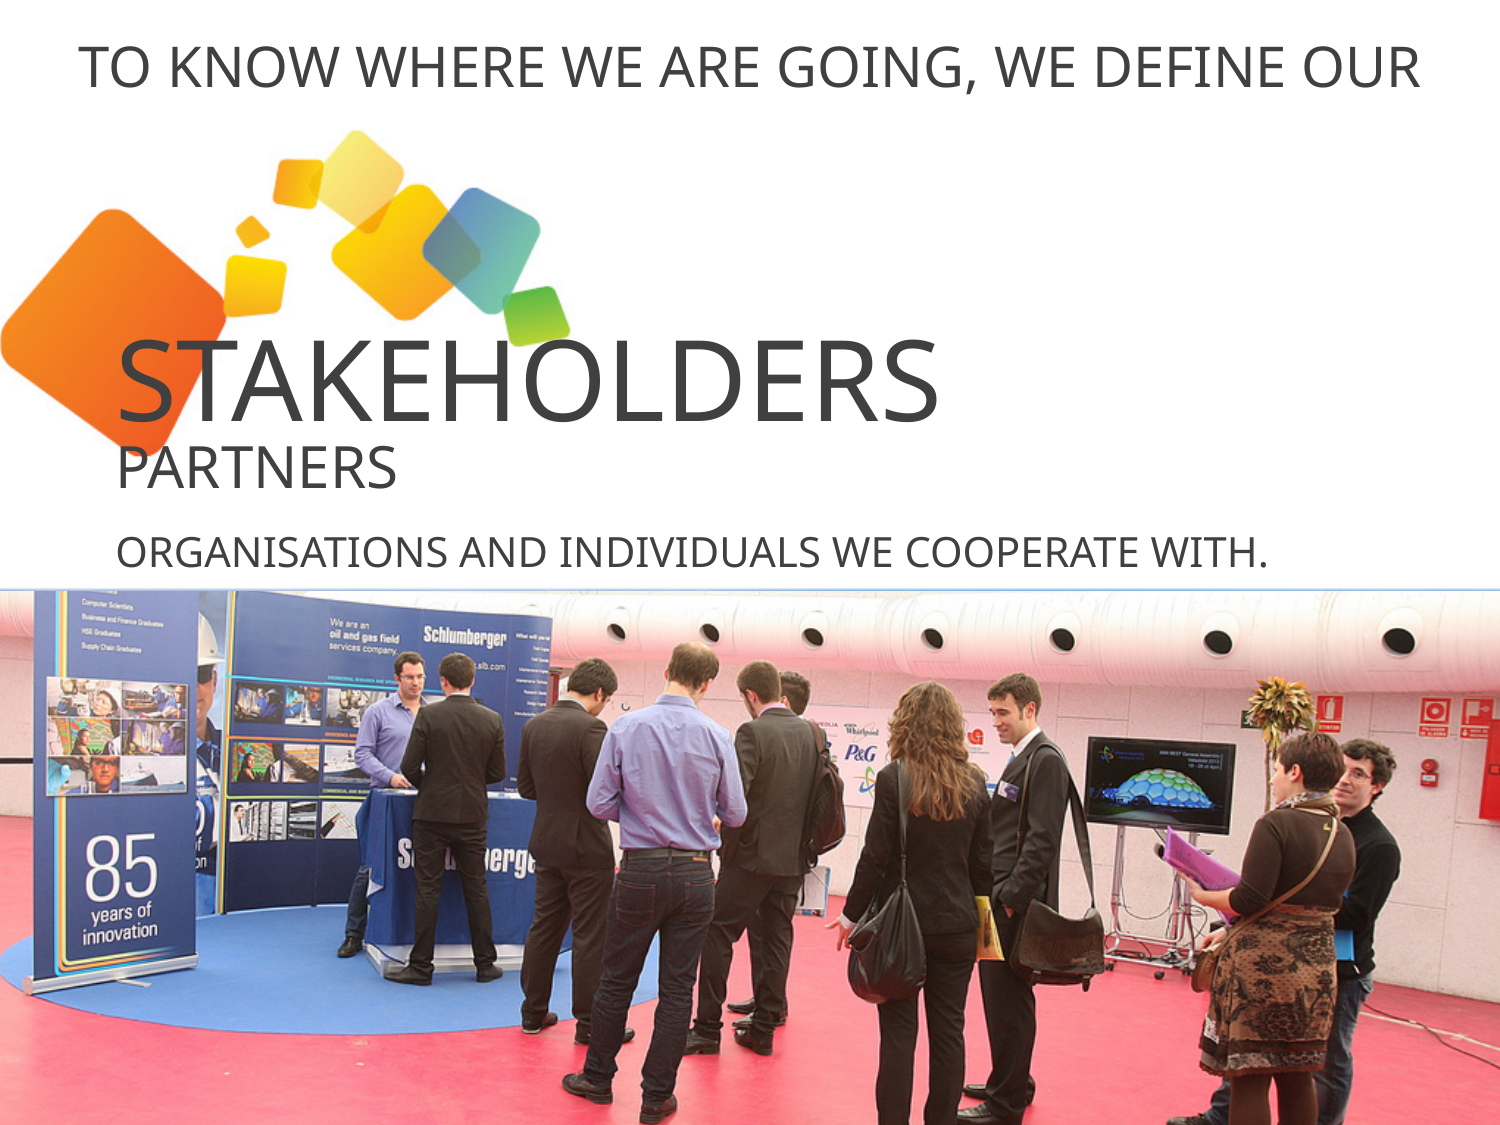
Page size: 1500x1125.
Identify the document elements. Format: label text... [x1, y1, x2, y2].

title TO KNOW WHERE WE ARE GOING, WE DEFINE OUR [17, 5, 1483, 126]
picture [0, 0, 1500, 1125]
text_box ORGANISATIONS AND INDIVIDUALS WE COOPERATE WITH. [100, 515, 1447, 587]
text_box STAKEHOLDERS [100, 290, 1164, 461]
text_box PARTNERS [100, 380, 798, 515]
